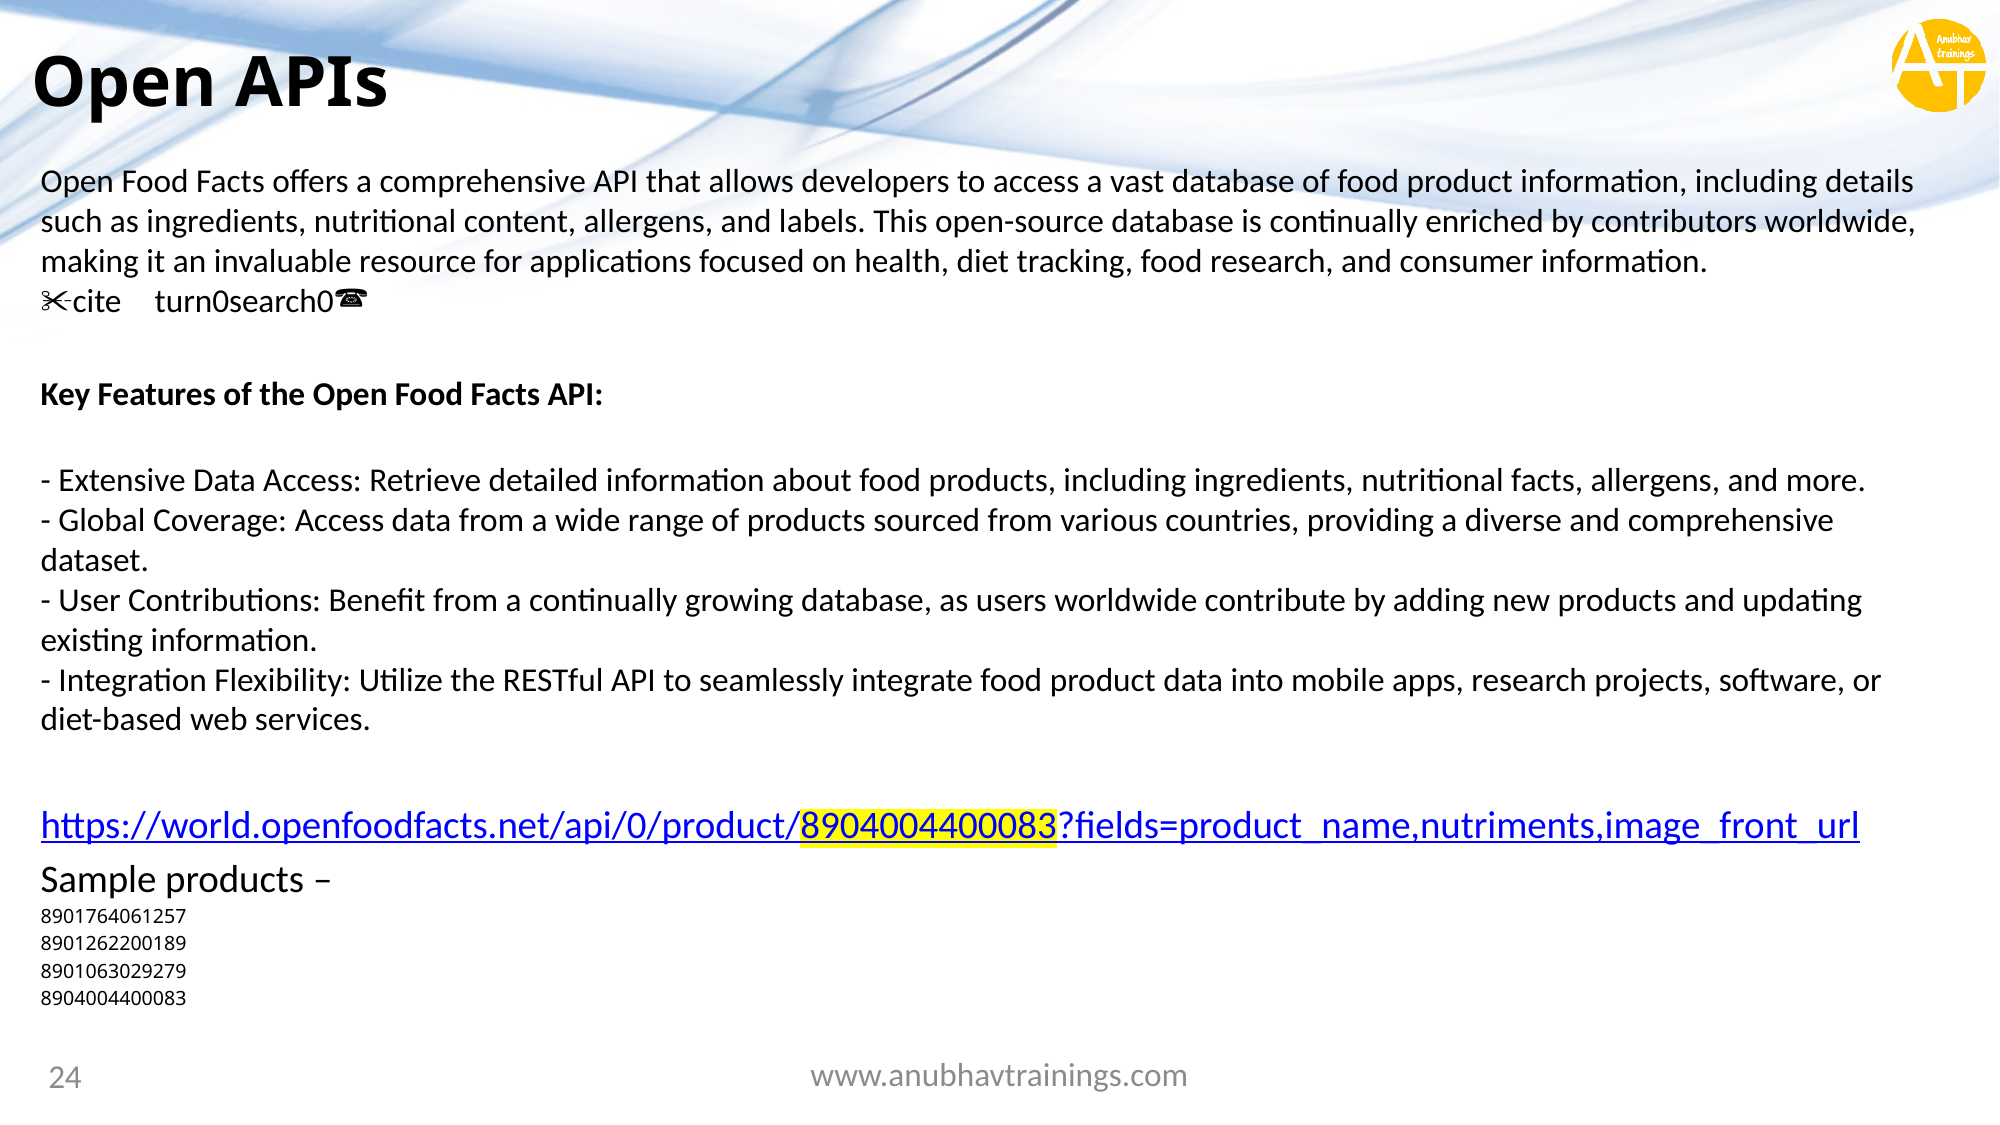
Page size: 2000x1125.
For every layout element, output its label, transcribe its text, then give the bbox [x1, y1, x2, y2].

text_box Open Food Facts offers a comprehensive API that allows developers to access a vast database of food product information, including details such as ingredients, nutritional content, allergens, and labels. This open-source database is continually enriched by contributors worldwide, making it an invaluable resource for applications focused on health, diet tracking, food research, and consumer information. citeturn0search0 Key Features of the Open Food Facts API: - Extensive Data Access: Retrieve detailed information about food products, including ingredients, nutritional facts, allergens, and more. - Global Coverage: Access data from a wide range of products sourced from various countries, providing a diverse and comprehensive dataset. - User Contributions: Benefit from a continually growing database, as users worldwide contribute by adding new products and updating existing information. - Integration Flexibility: Utilize the RESTful API to seamlessly integrate food product data into mobile apps, research projects, software, or diet-based web services. https://world.openfoodfacts.net/api/0/product/8904004400083?fields=product_name,nutriments,image_front_url Sample products – 8901764061257 8901262200189 8901063029279 8904004400083 [20, 149, 1954, 1040]
footer www.anubhavtrainings.com [683, 1042, 1317, 1103]
title Open APIs [16, 29, 1817, 146]
slide_number 24 [33, 1045, 134, 1106]
picture [0, 0, 2000, 1125]
